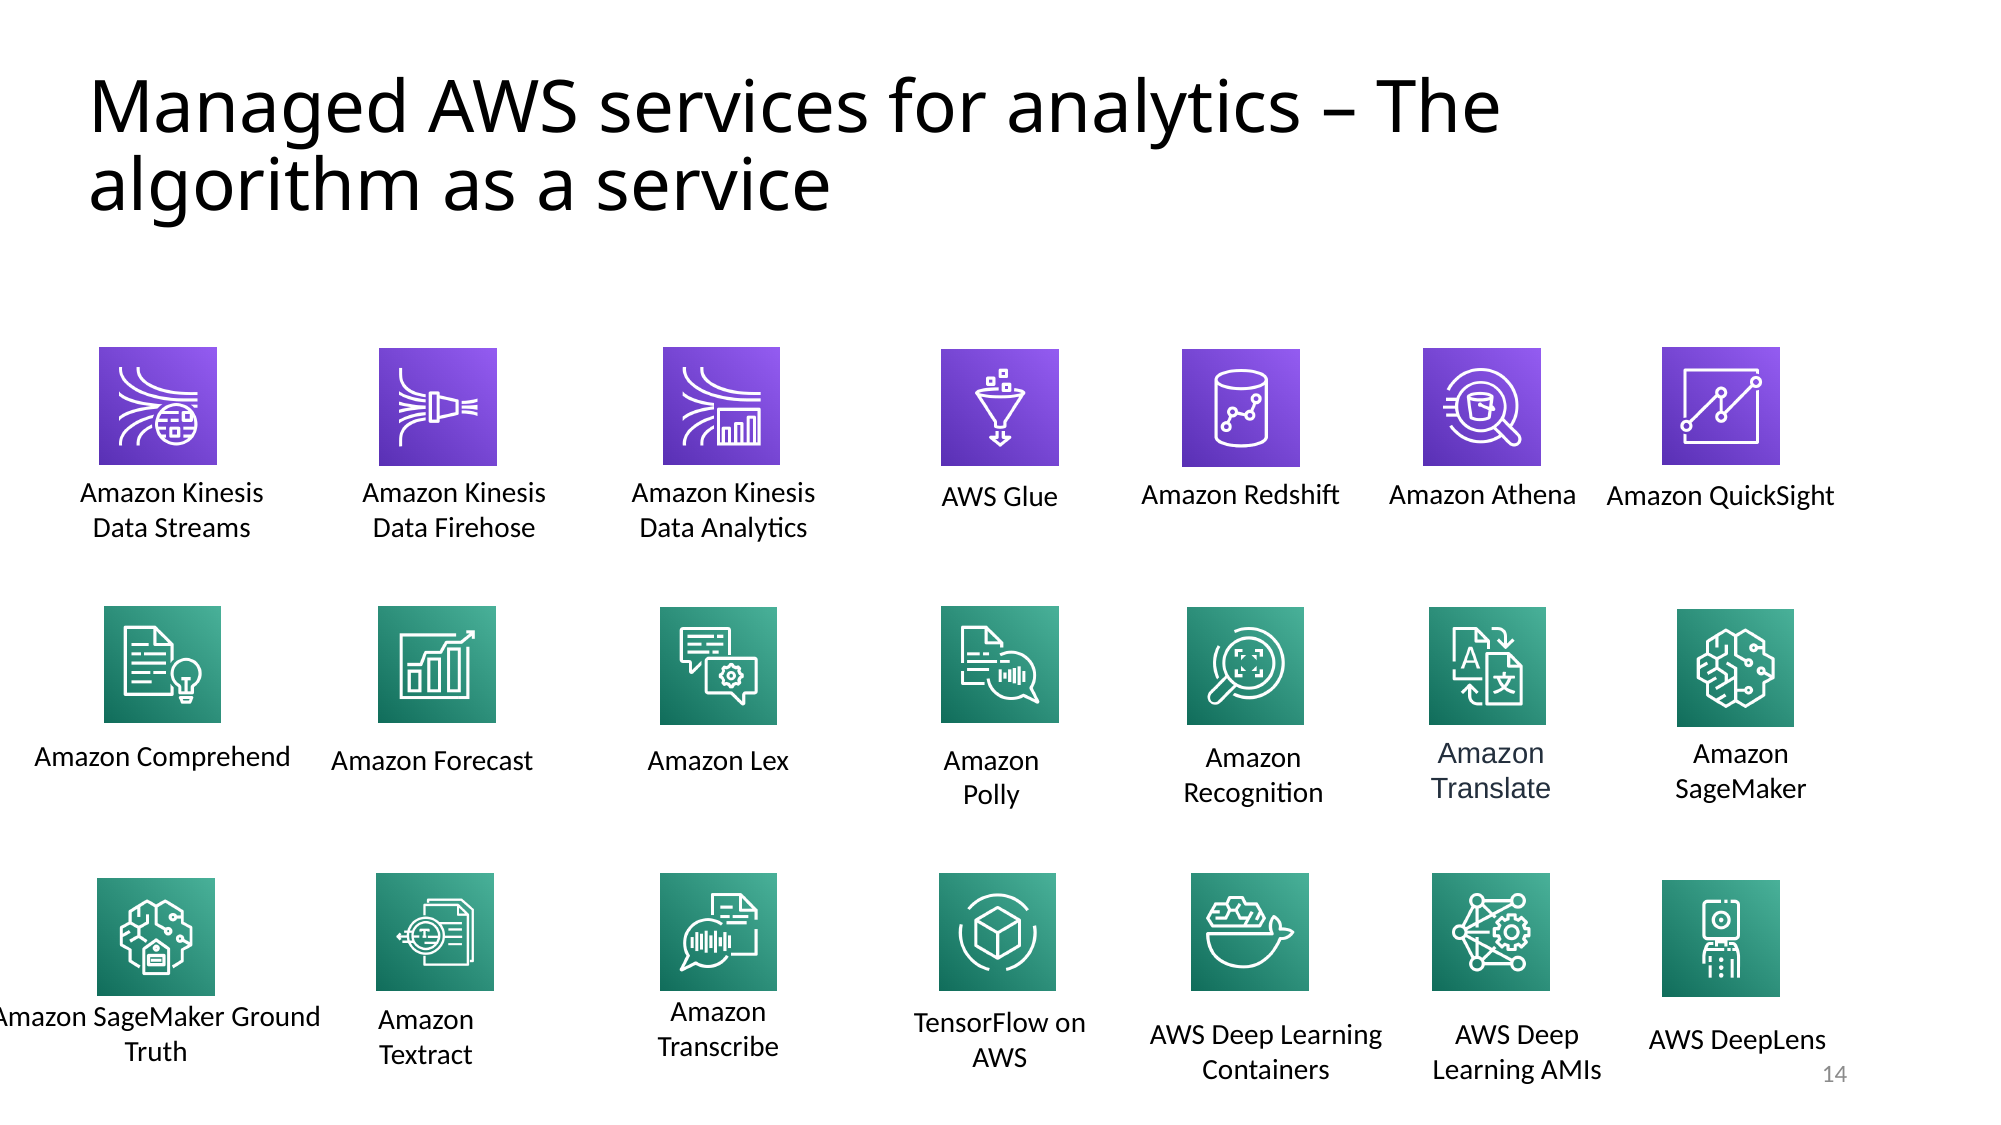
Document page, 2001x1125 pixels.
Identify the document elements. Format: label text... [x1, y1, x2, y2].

title Managed AWS services for analytics – The algorithm as a service [73, 61, 1810, 234]
picture [939, 873, 1056, 991]
text_box AWS Deep Learning AMIs [1397, 1007, 1637, 1093]
picture [1662, 880, 1780, 997]
picture [1432, 873, 1550, 991]
picture [660, 873, 777, 991]
text_box Amazon Polly [905, 733, 1078, 819]
picture [379, 348, 497, 466]
text_box AWS Glue [861, 469, 1139, 520]
text_box Amazon Redshift [1112, 468, 1363, 518]
picture [941, 606, 1059, 723]
text_box Amazon QuickSight [1585, 469, 1857, 519]
text_box Amazon Kinesis Data Streams [0, 466, 261, 552]
picture [941, 349, 1059, 466]
text_box Amazon Forecast [301, 733, 564, 784]
picture [663, 347, 780, 465]
text_box Amazon SageMaker Ground Truth [0, 990, 345, 1075]
text_box Amazon Lex [630, 733, 807, 784]
text_box Amazon Kinesis Data Firehose [261, 466, 648, 552]
text_box Amazon Comprehend [17, 729, 308, 780]
text_box Amazon SageMaker [1633, 727, 1849, 813]
picture [1423, 348, 1541, 466]
text_box TensorFlow on AWS [895, 995, 1105, 1081]
picture [1677, 609, 1794, 727]
text_box Amazon Textract [316, 993, 536, 1078]
text_box Amazon Transcribe [613, 984, 823, 1070]
picture [1191, 873, 1309, 991]
picture [1662, 347, 1780, 465]
text_box AWS DeepLens [1548, 1013, 1927, 1063]
picture [376, 873, 494, 991]
text_box AWS Deep Learning Containers [1077, 1007, 1397, 1093]
picture [660, 607, 777, 725]
picture [1182, 349, 1300, 467]
text_box Amazon Athena [1363, 467, 1603, 518]
picture [97, 878, 215, 996]
picture [99, 347, 217, 465]
picture [1428, 607, 1546, 725]
picture [104, 606, 221, 723]
picture [378, 606, 496, 723]
text_box Amazon Kinesis Data Analytics [530, 466, 917, 551]
text_box Amazon Translate [1371, 727, 1611, 813]
slide_number 14 [1412, 1063, 1863, 1103]
picture [1187, 607, 1304, 725]
text_box Amazon Recognition [1130, 731, 1378, 816]
